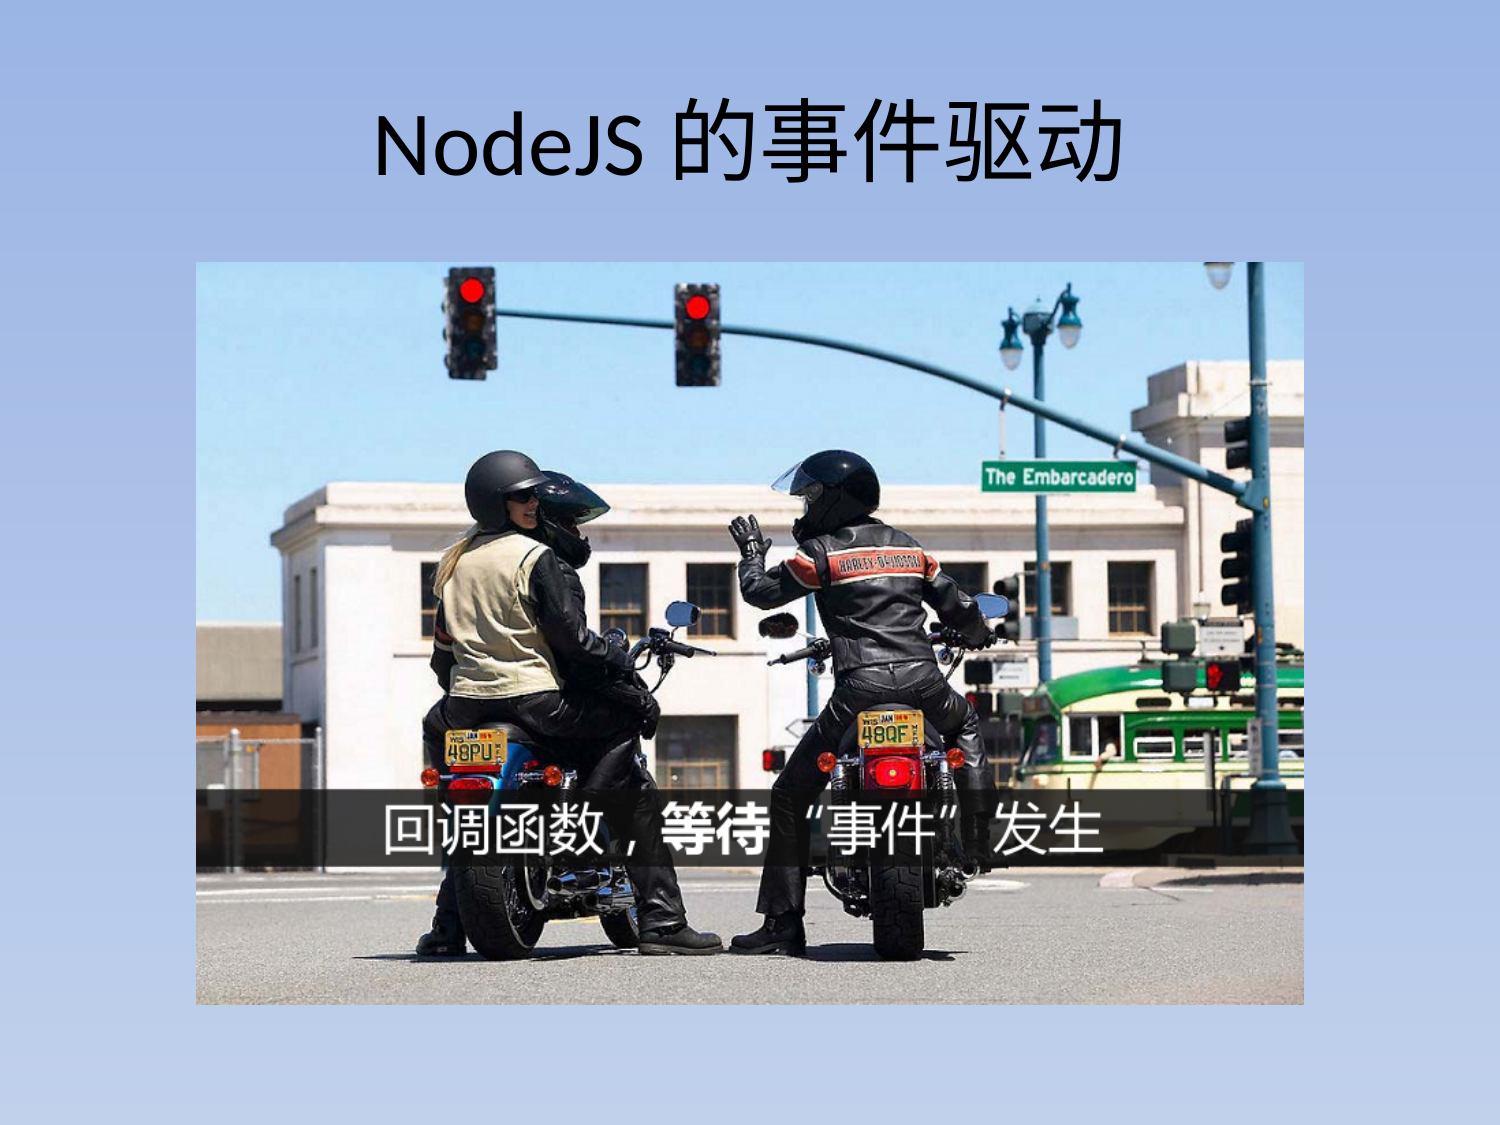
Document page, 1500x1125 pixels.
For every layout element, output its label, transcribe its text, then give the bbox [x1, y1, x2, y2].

title NodeJS的事件驱动 [75, 45, 1425, 233]
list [196, 262, 1304, 1006]
